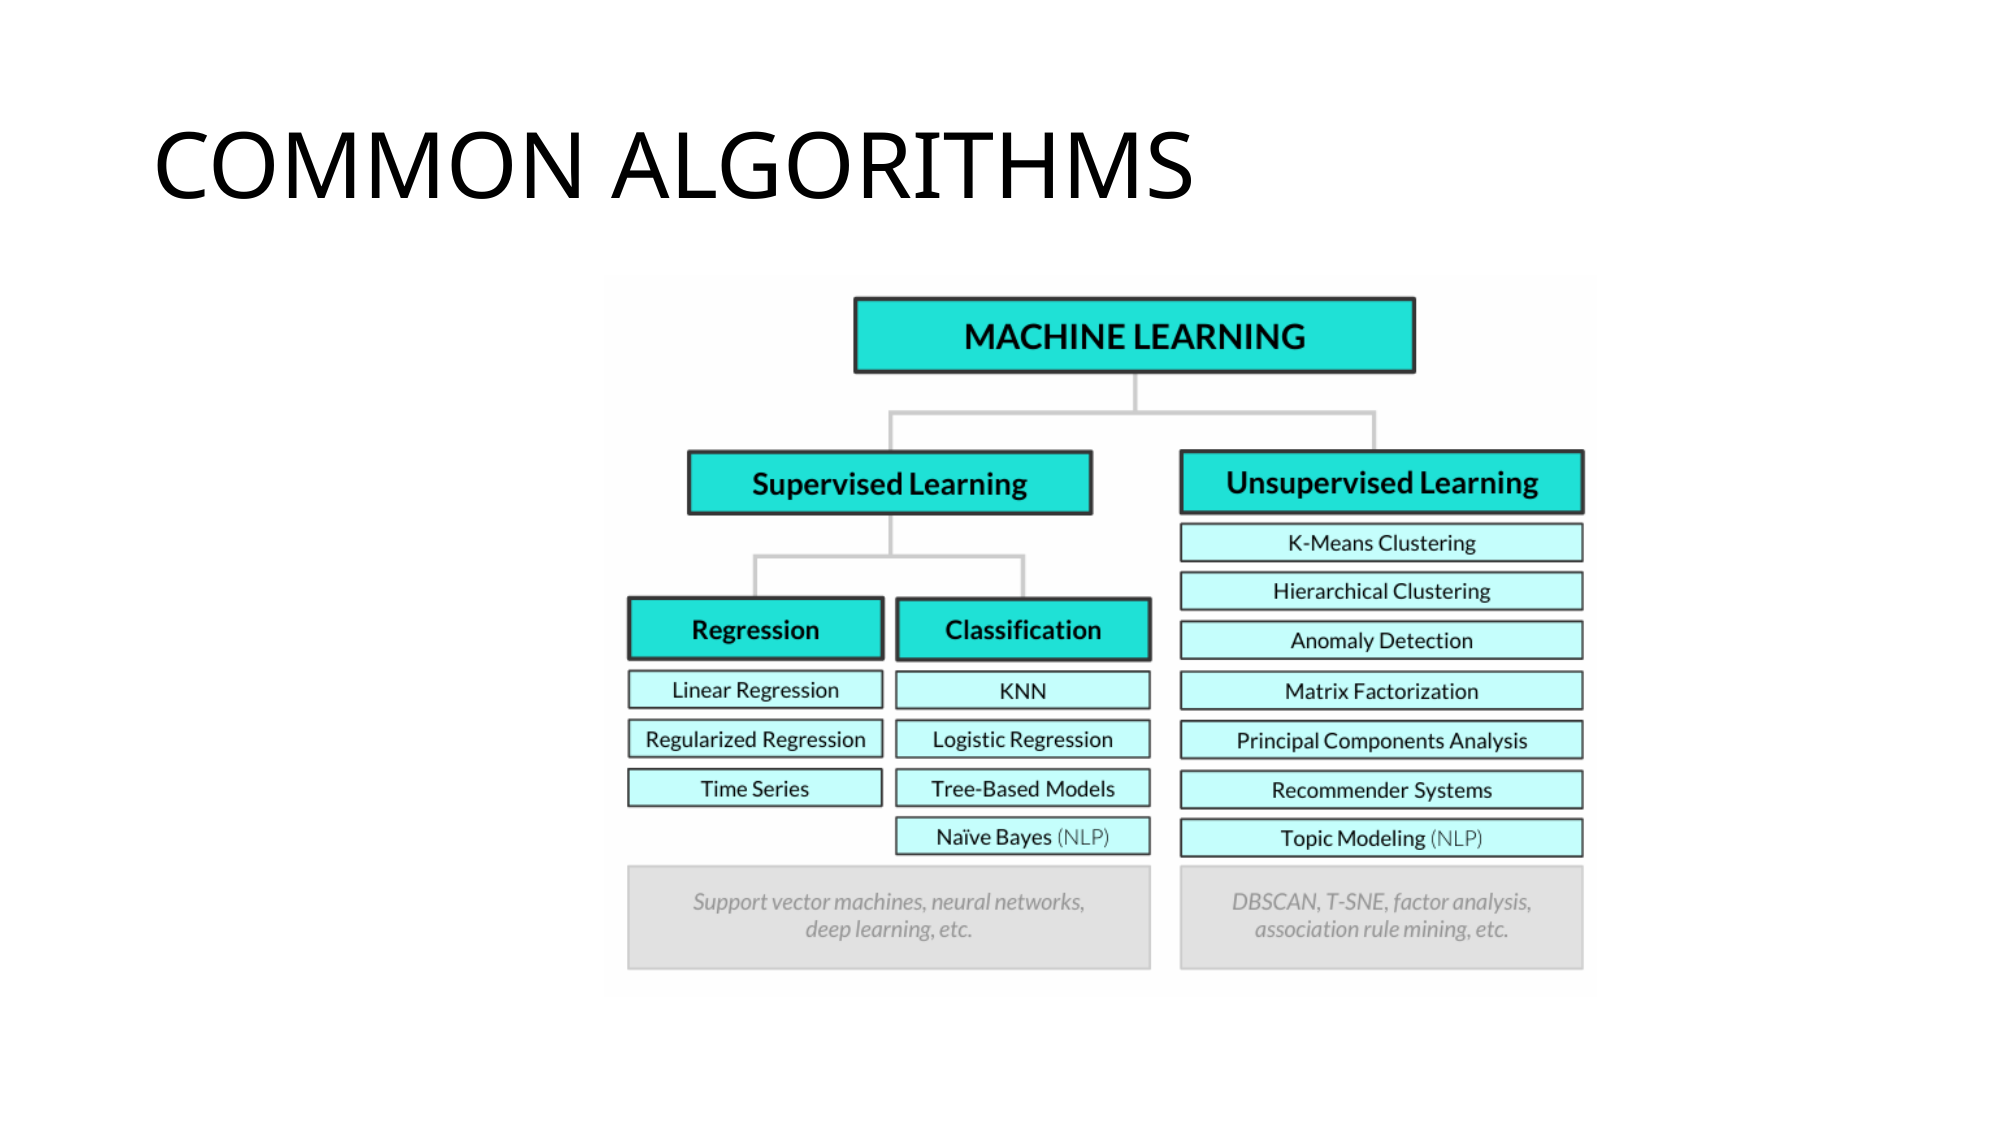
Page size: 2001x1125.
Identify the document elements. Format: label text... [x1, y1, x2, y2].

picture [604, 274, 1598, 997]
title COMMON ALGORITHMS [137, 59, 1863, 278]
